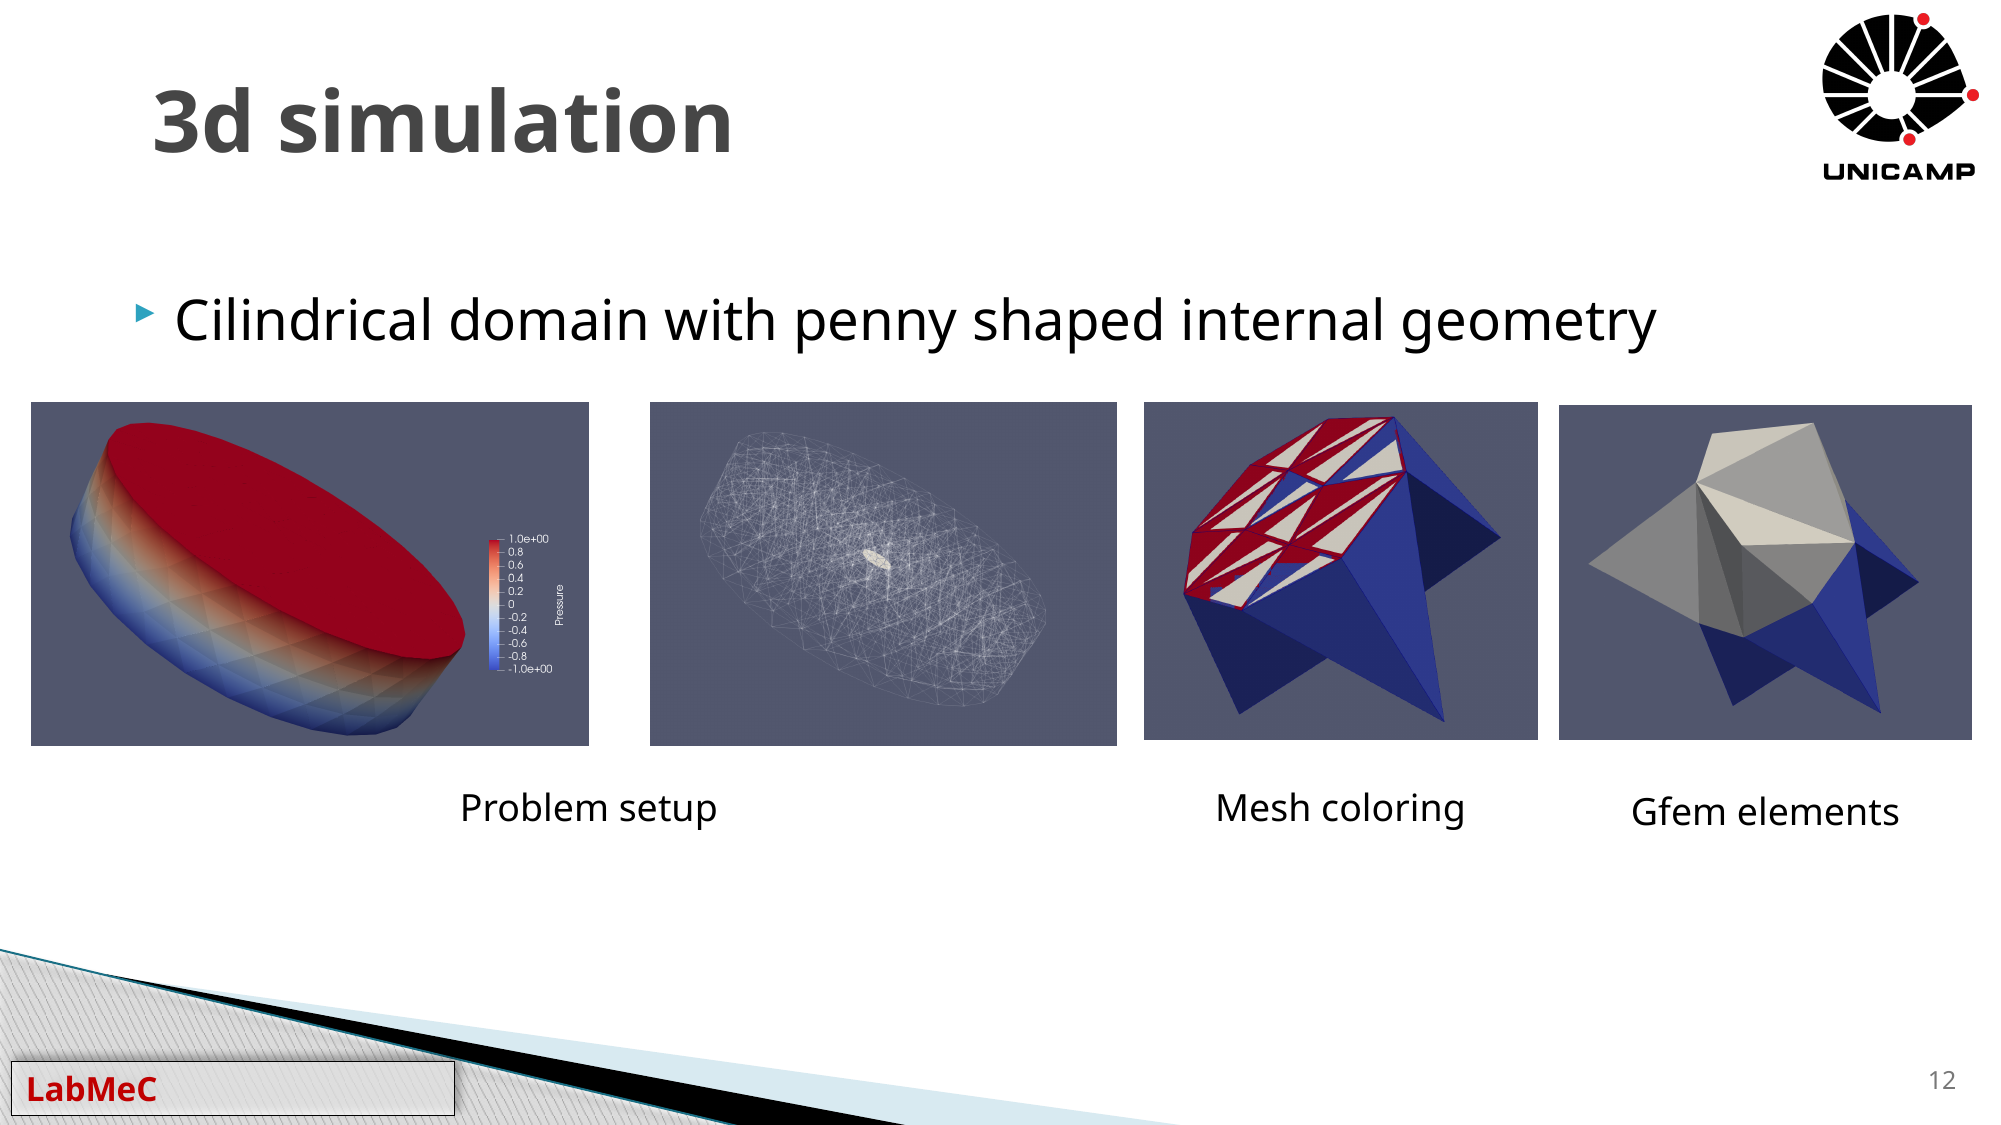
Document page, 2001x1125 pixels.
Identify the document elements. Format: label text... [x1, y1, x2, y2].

picture [1144, 402, 1538, 741]
list Cilindrical domain with penny shaped internal geometry [99, 243, 1900, 986]
picture [1822, 13, 1979, 180]
text_box Mesh coloring [1200, 776, 1482, 836]
text_box Problem setup [445, 776, 733, 836]
picture [31, 402, 590, 746]
title 3d simulation [137, 59, 1863, 278]
slide_number 12 [1891, 1051, 1972, 1112]
picture [1559, 405, 1972, 741]
picture [649, 402, 1117, 746]
text_box Gfem elements [1616, 780, 1915, 841]
